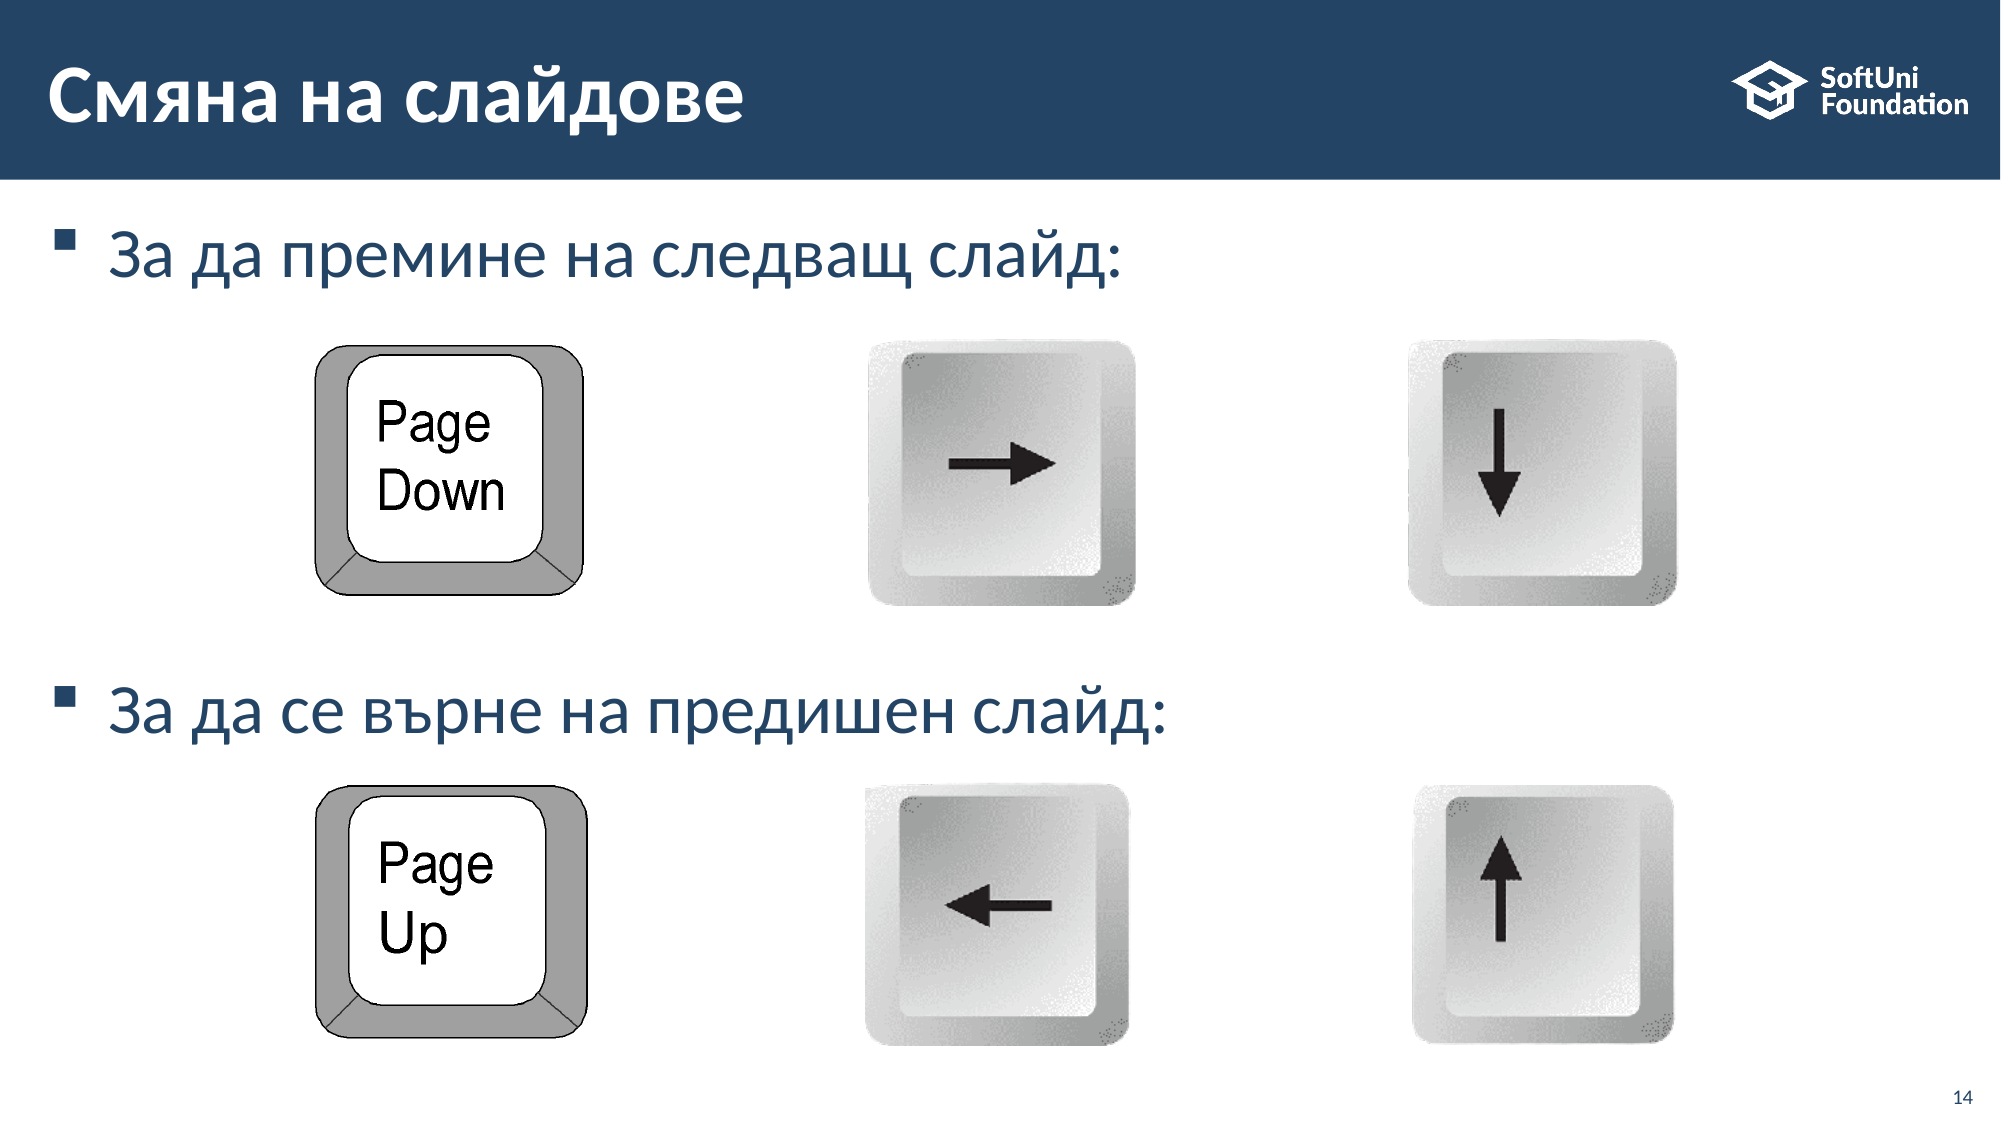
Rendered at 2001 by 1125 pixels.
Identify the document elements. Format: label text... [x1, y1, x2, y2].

title Смяна на слайдове [31, 16, 1716, 162]
picture [300, 776, 597, 1049]
picture [1405, 332, 1684, 607]
picture [299, 332, 597, 606]
slide_number 14 [1927, 1067, 1989, 1117]
picture [865, 332, 1136, 606]
picture [1404, 785, 1683, 1047]
picture [864, 776, 1136, 1047]
list За да премине на следващ слайд: За да се върне на предишен слайд: [31, 196, 1970, 1104]
picture [1731, 60, 1968, 120]
